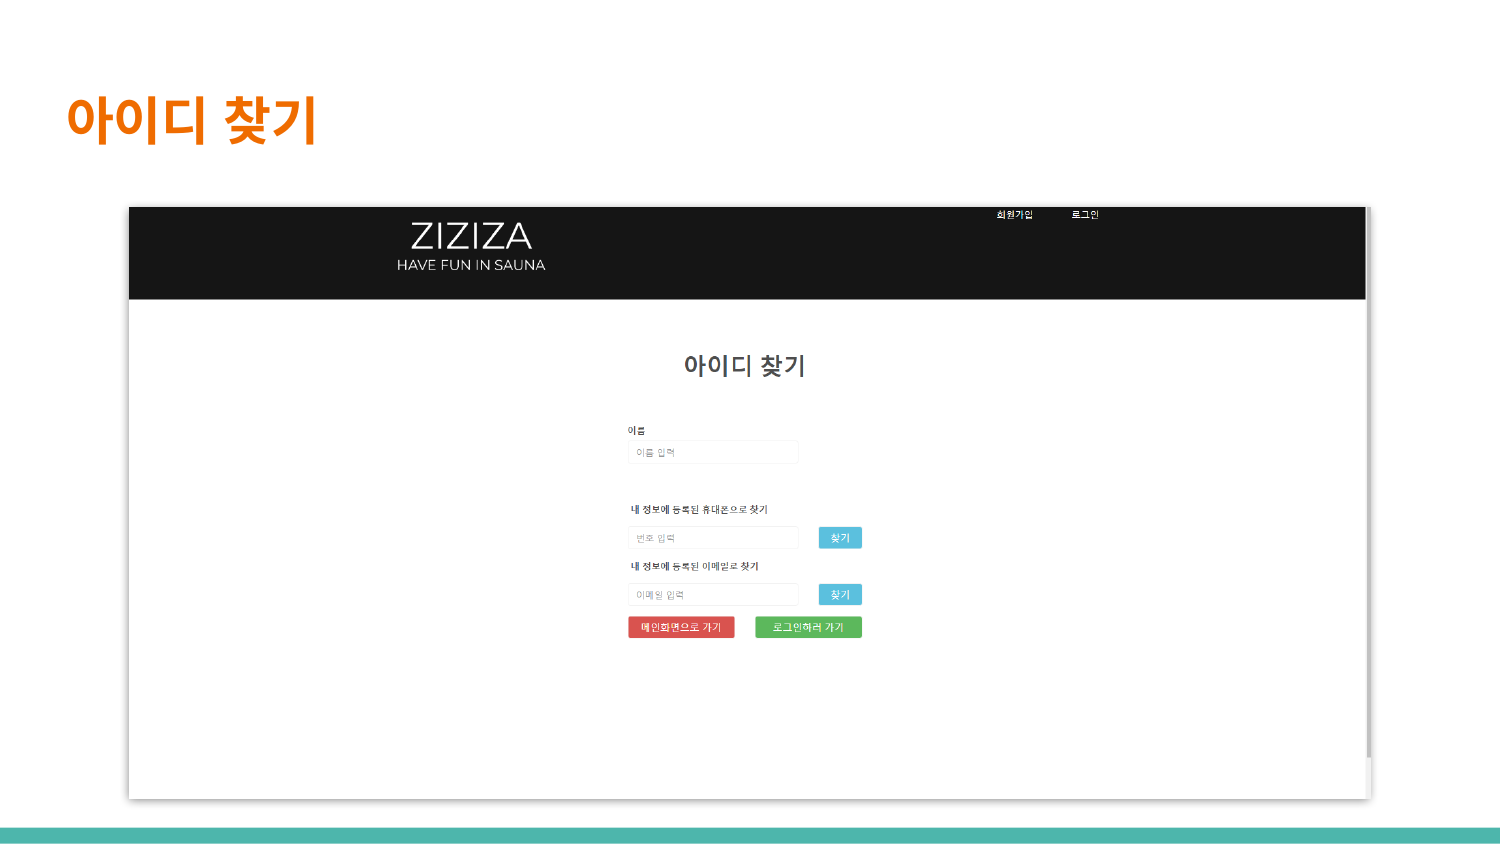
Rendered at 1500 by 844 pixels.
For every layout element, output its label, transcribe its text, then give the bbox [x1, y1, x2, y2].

title 아이디 찾기 [51, 72, 1449, 189]
picture [129, 207, 1371, 799]
